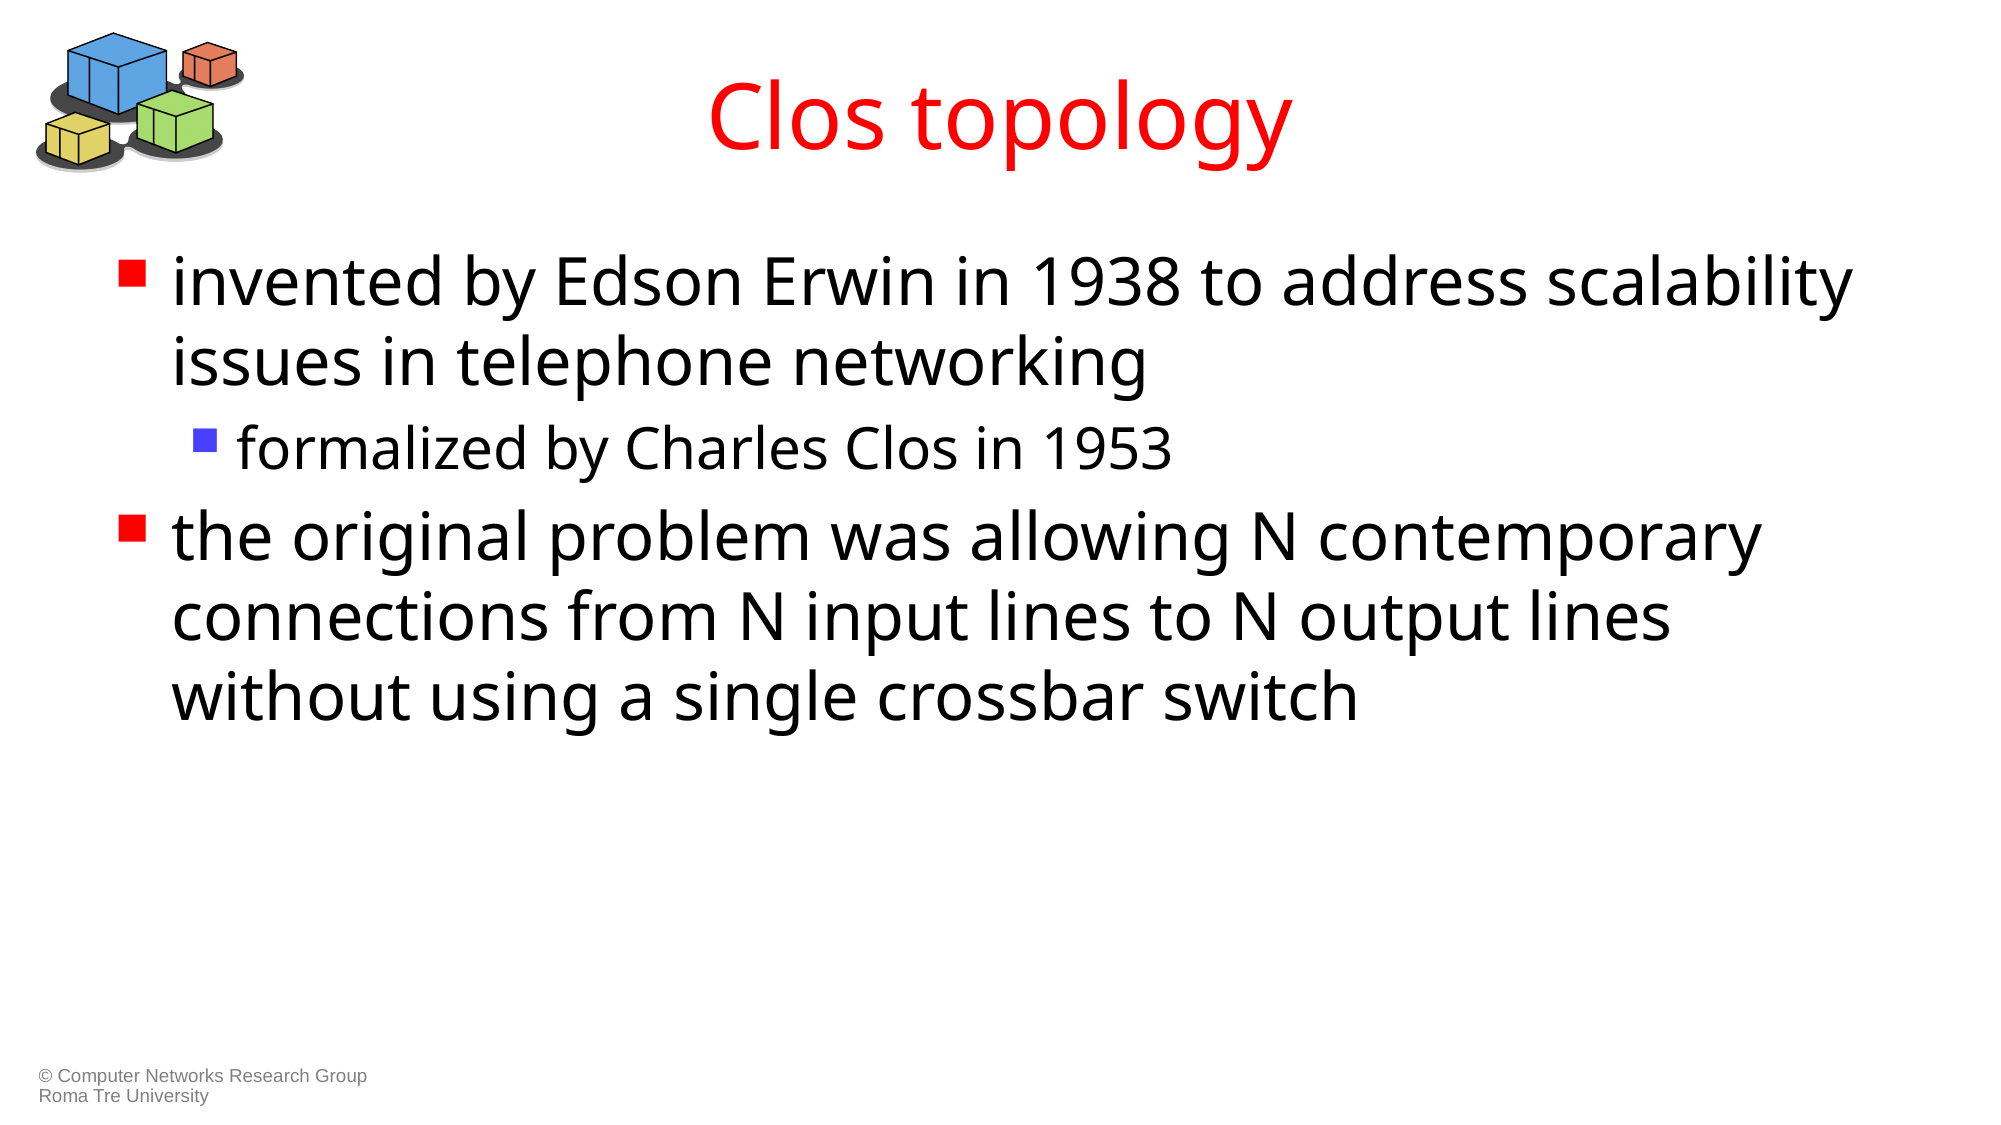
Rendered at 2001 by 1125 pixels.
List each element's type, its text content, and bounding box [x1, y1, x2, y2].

list invented by Edson Erwin in 1938 to address scalability issues in telephone networking formalized by Charles Clos in 1953 the original problem was allowing N contemporary connections from N input lines to N output lines without using a single crossbar switch [99, 231, 1900, 1005]
picture [36, 32, 99, 173]
title Clos topology [99, 19, 1900, 207]
